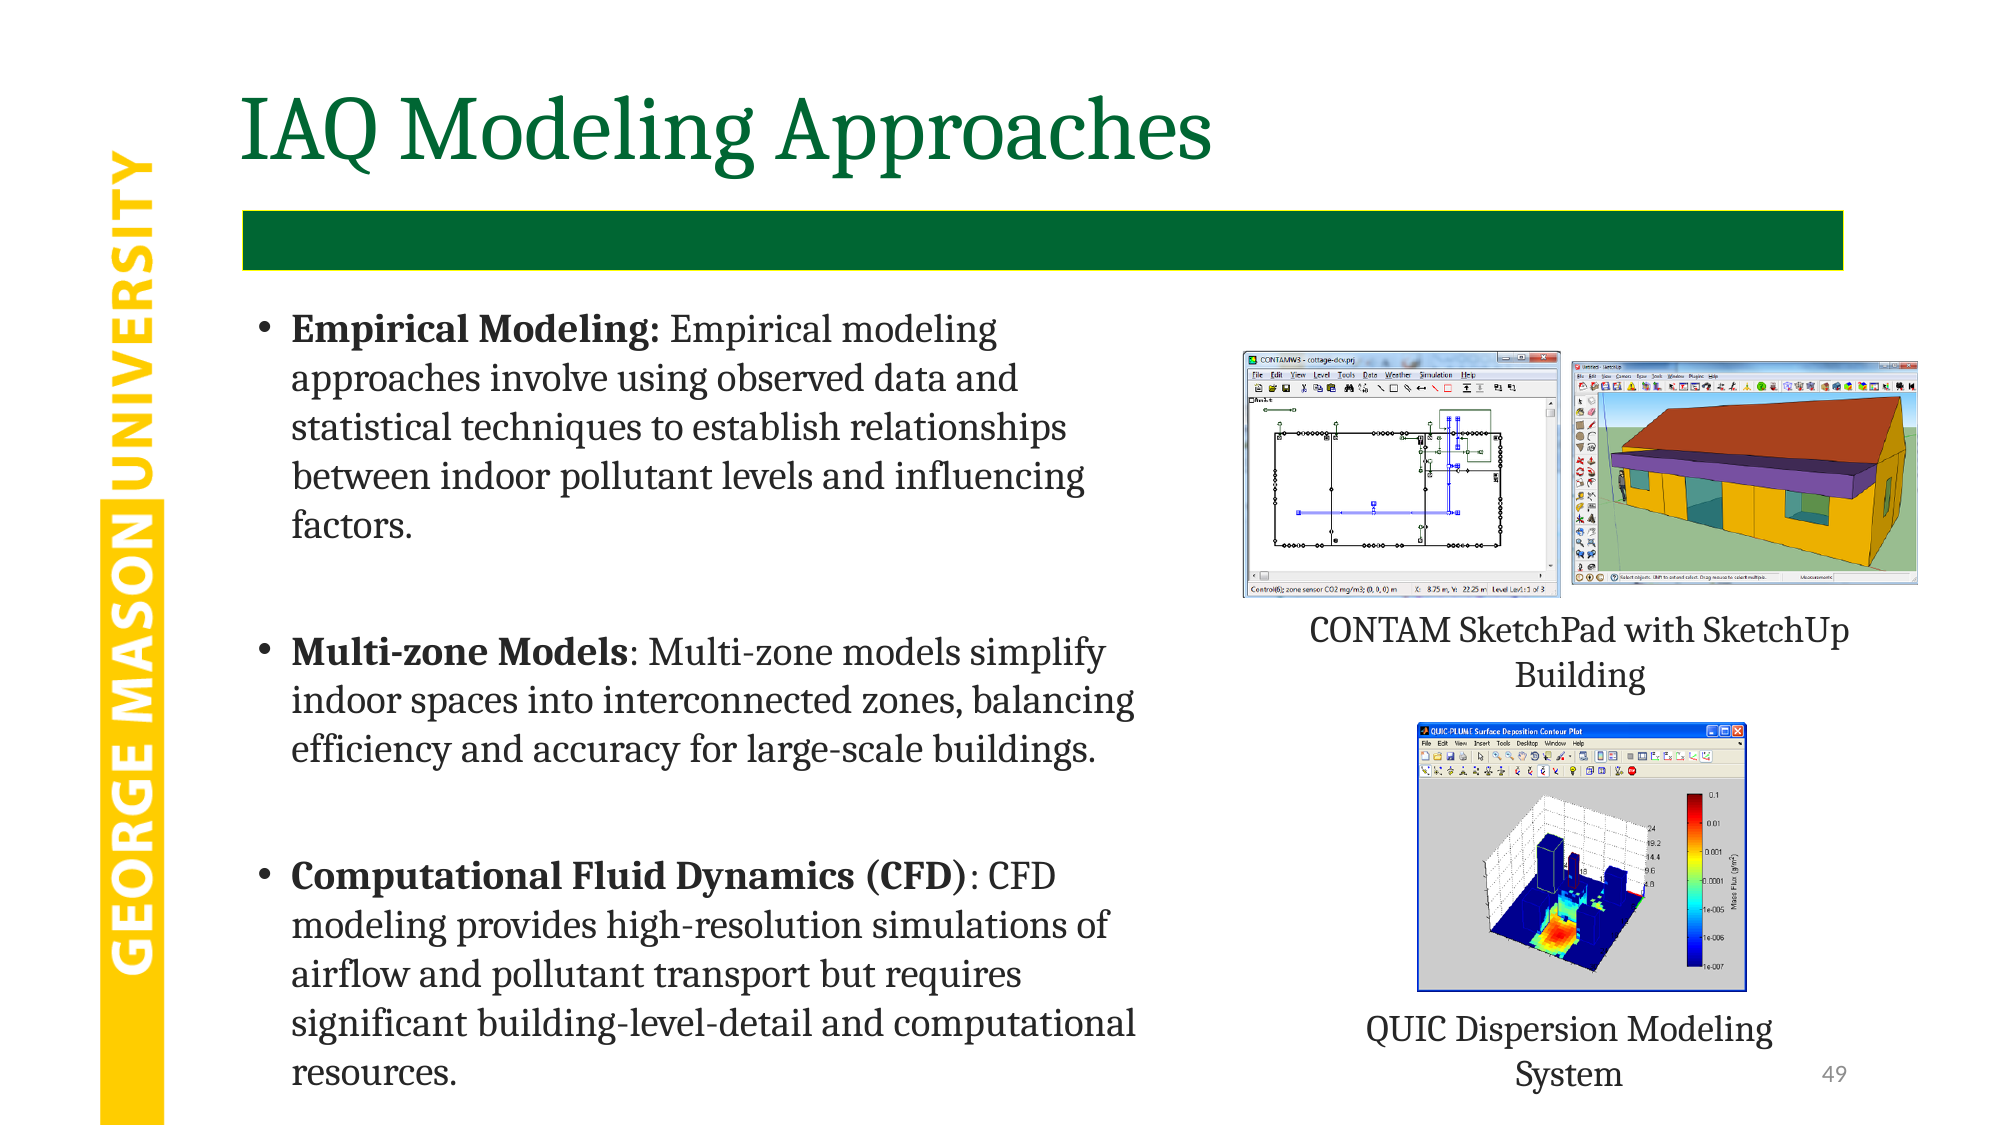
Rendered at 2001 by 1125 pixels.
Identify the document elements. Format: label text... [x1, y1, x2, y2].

slide_number 49 [1412, 1042, 1863, 1103]
text_box QUIC Dispersion Modeling System [1344, 996, 1795, 1102]
title IAQ Modeling Approaches [224, 44, 1863, 187]
picture [74, 115, 188, 1125]
picture [1412, 715, 1751, 997]
picture [1242, 349, 1919, 599]
text_box CONTAM SketchPad with SketchUp Building [1242, 599, 1918, 703]
list Empirical Modeling: Empirical modeling approaches involve using observed data and statistical techniques to establish relationships between indoor pollutant levels and influencing factors. Multi-zone Models: Multi-zone models simplify indoor spaces into interconnected zones, balancing efficiency and accuracy for large-scale buildings. Computational Fluid Dynamics (CFD): CFD modeling provides high-resolution simulations of airflow and pollutant transport but requires significant building-level-detail and computational resources. [242, 294, 1198, 1103]
